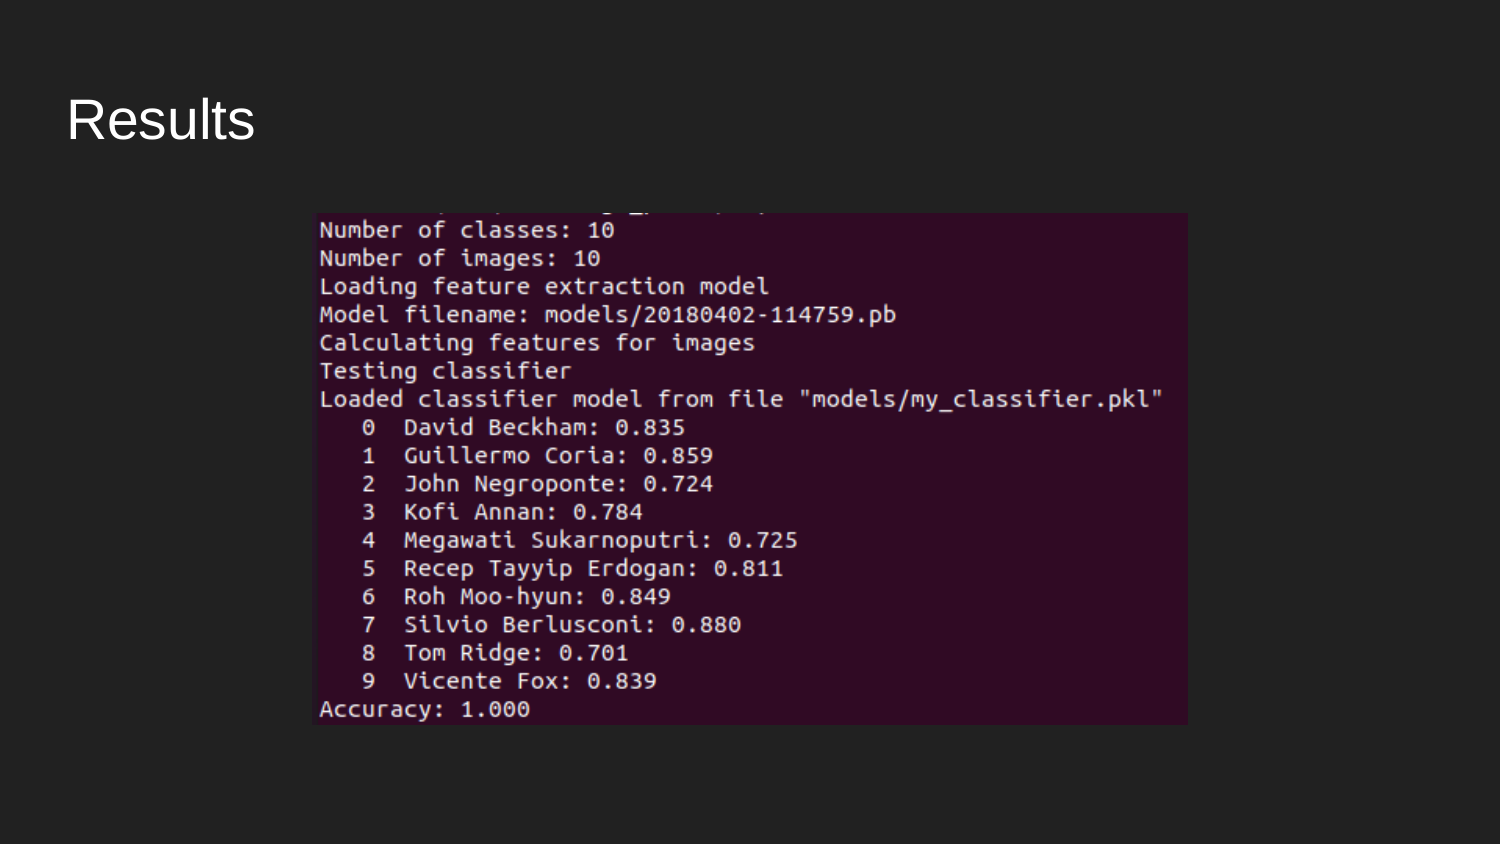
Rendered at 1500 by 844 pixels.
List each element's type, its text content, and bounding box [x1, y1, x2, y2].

picture [312, 213, 1188, 725]
title Results [51, 72, 1449, 167]
